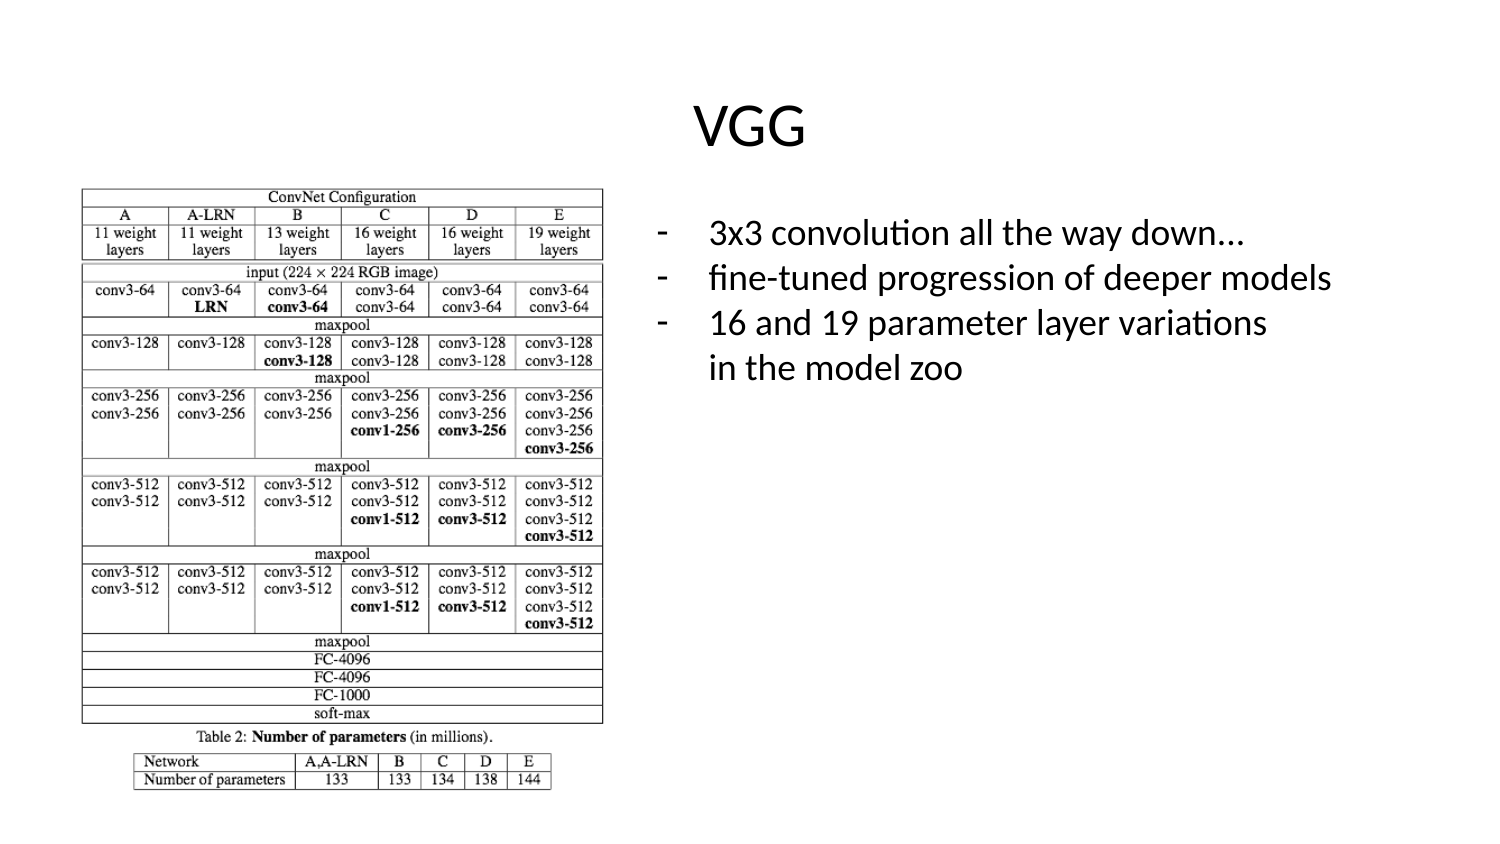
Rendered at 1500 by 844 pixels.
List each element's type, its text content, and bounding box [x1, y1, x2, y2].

picture [74, 183, 610, 798]
title VGG [75, 33, 1425, 175]
text_box 3x3 convolution all the way down... fine-tuned progression of deeper models 16 and 19 parameter layer variations in the model zoo [618, 192, 1425, 357]
